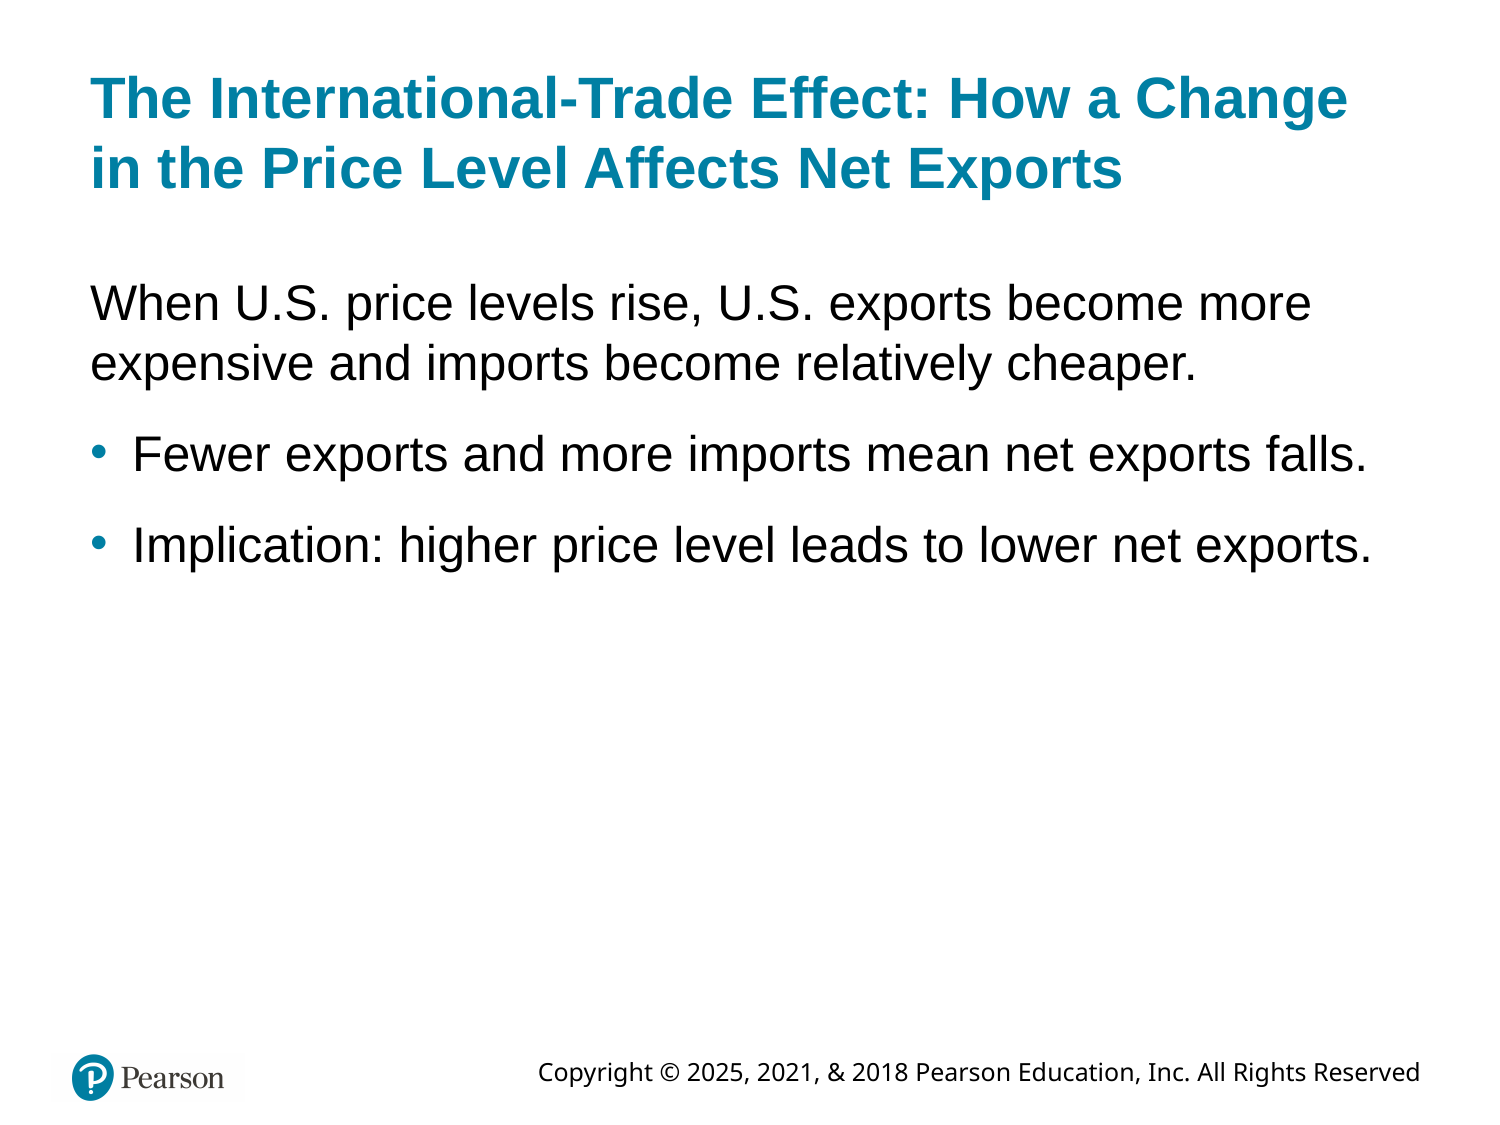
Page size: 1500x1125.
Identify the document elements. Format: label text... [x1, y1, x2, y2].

title The International-Trade Effect: How a Change in the Price Level Affects Net Exports [75, 35, 1425, 216]
list When U.S. price levels rise, U.S. exports become more expensive and imports become relatively cheaper. Fewer exports and more imports mean net exports falls. Implication: higher price level leads to lower net exports. [75, 255, 1426, 760]
picture [51, 1053, 245, 1102]
